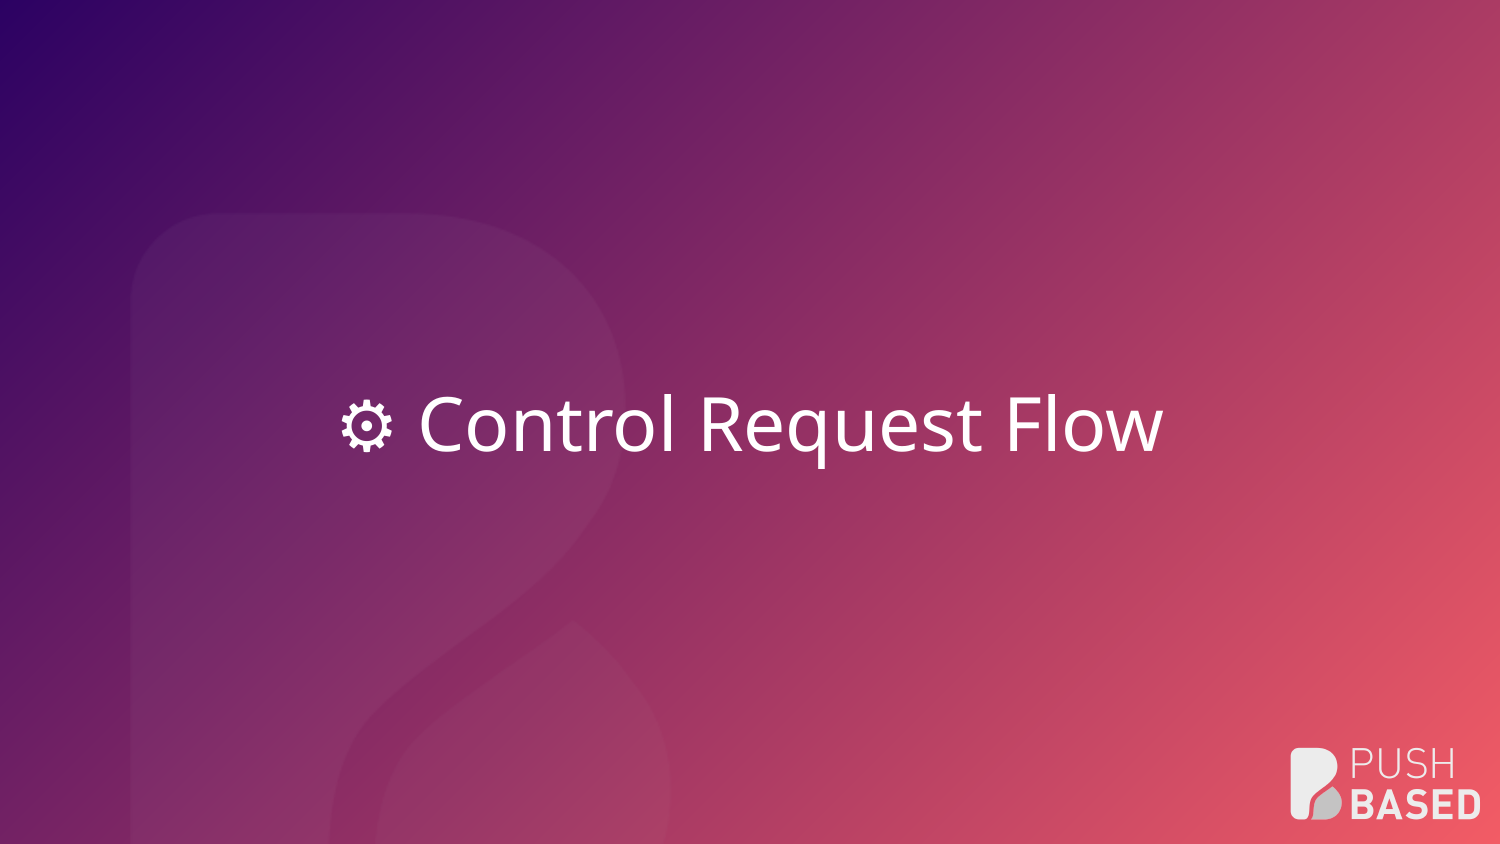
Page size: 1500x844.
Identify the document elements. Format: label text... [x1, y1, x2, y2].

picture [1250, 723, 1489, 844]
title ⚙️ Control Request Flow [51, 352, 1449, 491]
